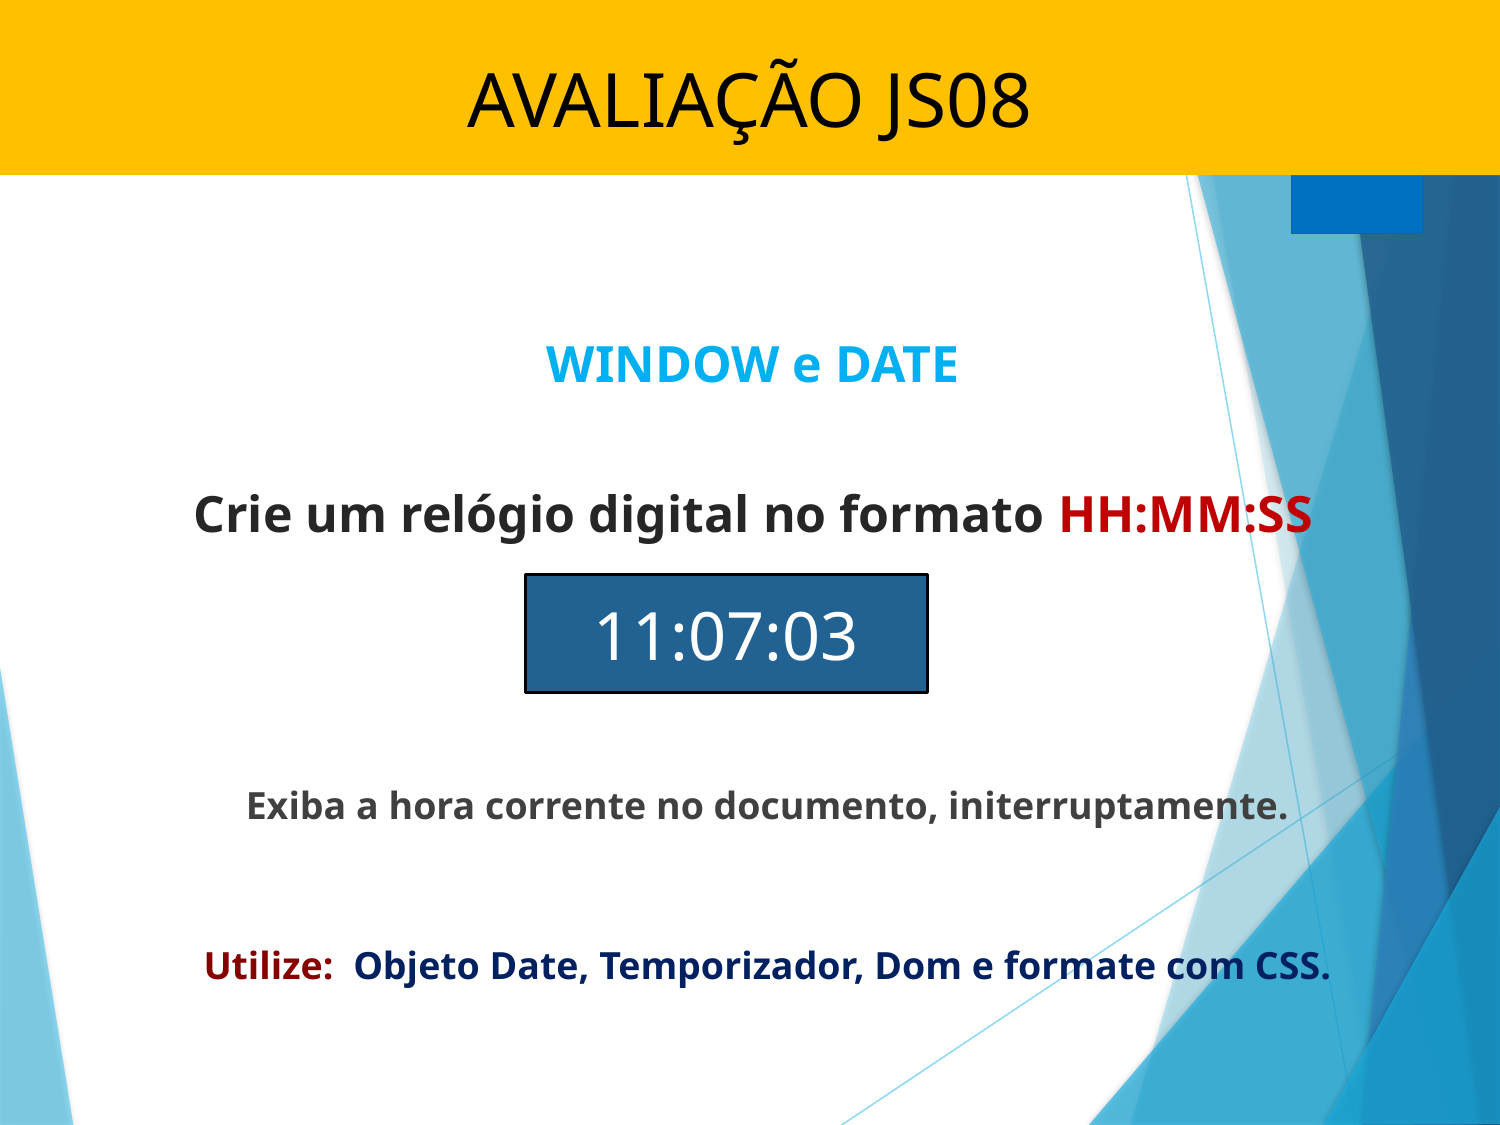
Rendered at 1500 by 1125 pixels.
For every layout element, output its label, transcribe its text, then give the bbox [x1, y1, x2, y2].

text_box [1291, 176, 1424, 234]
text_box 11:07:03 [524, 573, 929, 694]
title AVALIAÇÃO JS08 [0, 0, 1500, 176]
list WINDOW e DATE Crie um relógio digital no formato HH:MM:SS Exiba a hora corrente no documento, initerruptamente. Utilize: Objeto Date, Temporizador, Dom e formate com CSS. [82, 234, 1424, 1047]
